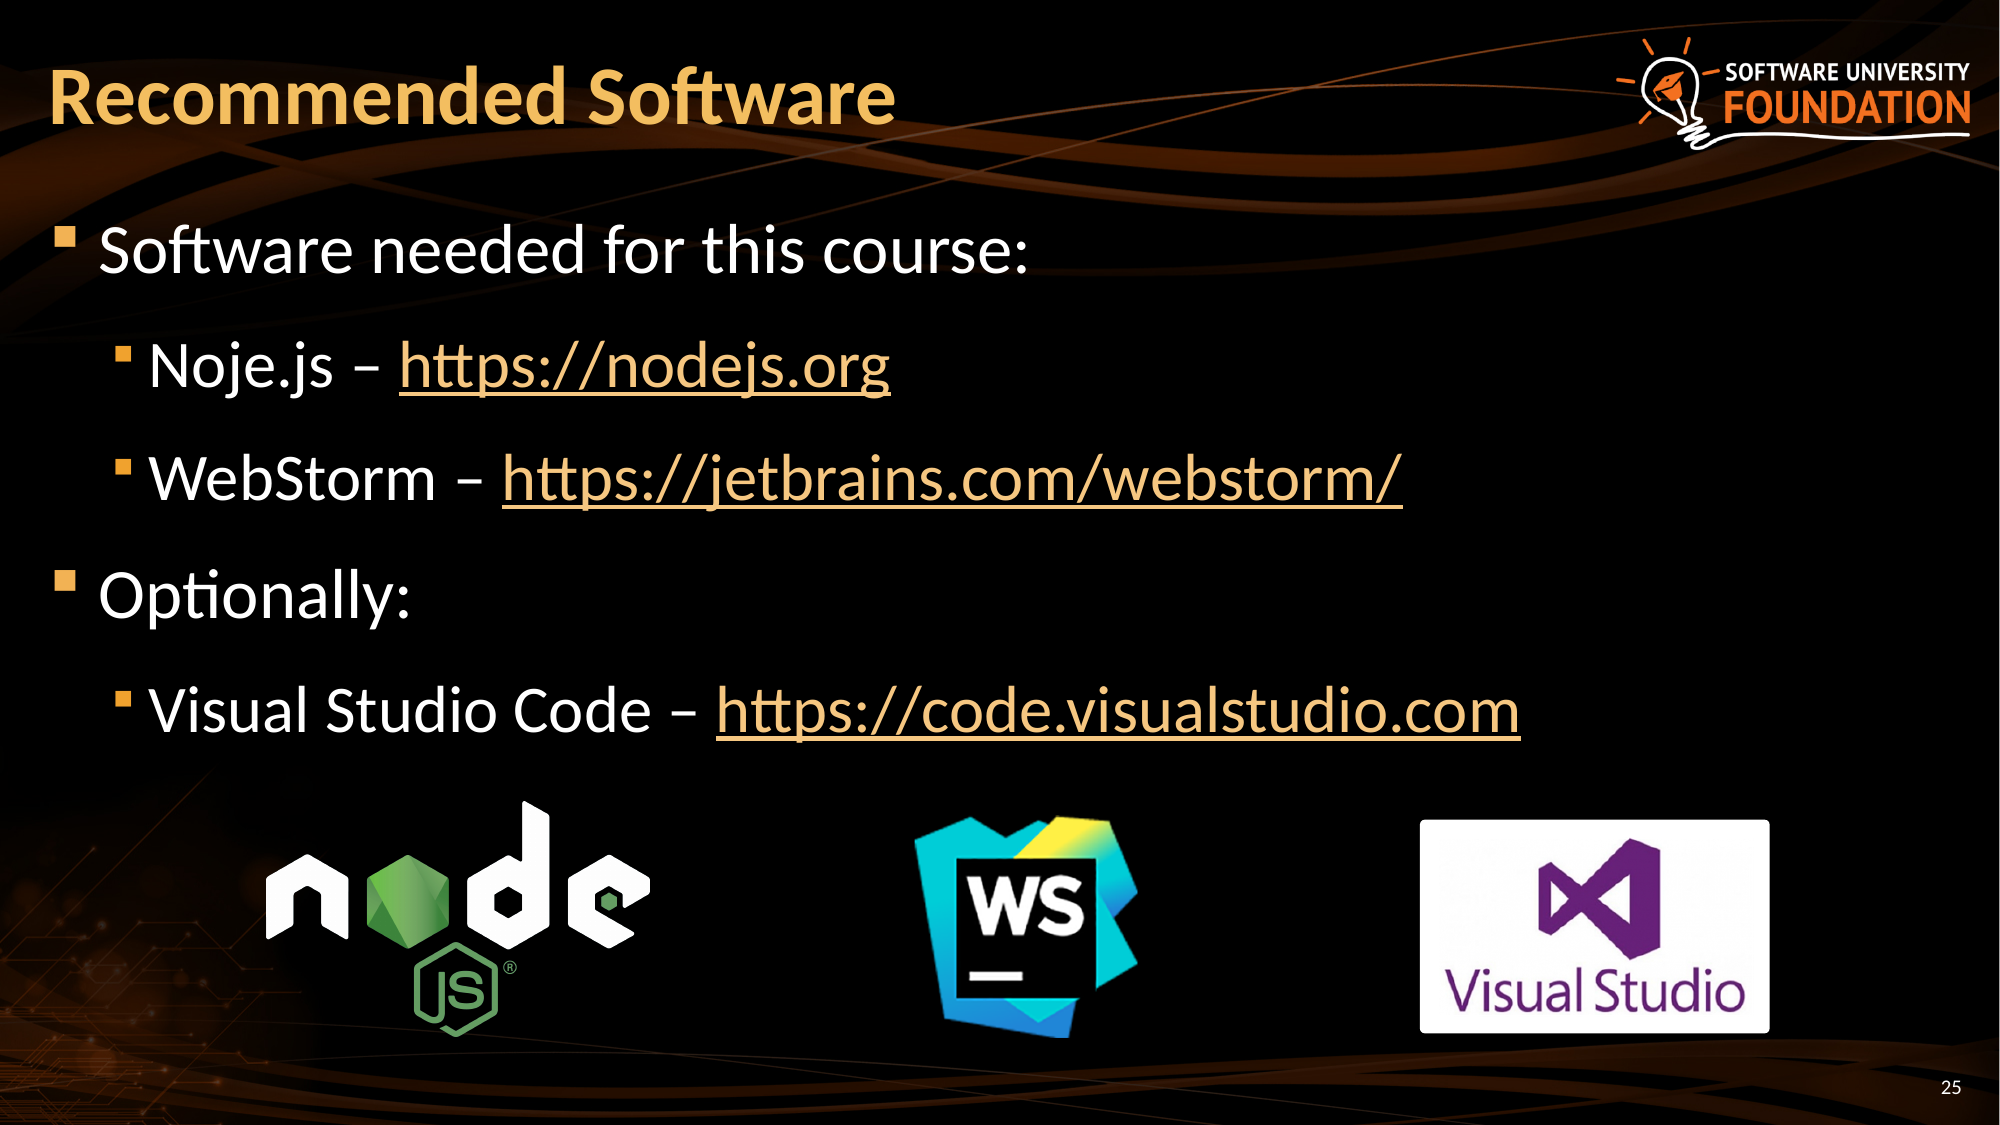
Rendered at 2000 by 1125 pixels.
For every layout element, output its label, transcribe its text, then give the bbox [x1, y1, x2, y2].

title Recommended Software [30, 6, 1602, 189]
picture [0, 0, 2000, 1125]
list Software needed for this course: Noje.js – https://nodejs.org WebStorm – https://jetbrains.com/webstorm/ Optionally: Visual Studio Code – https://code.visualstudio.com [31, 188, 1968, 1103]
